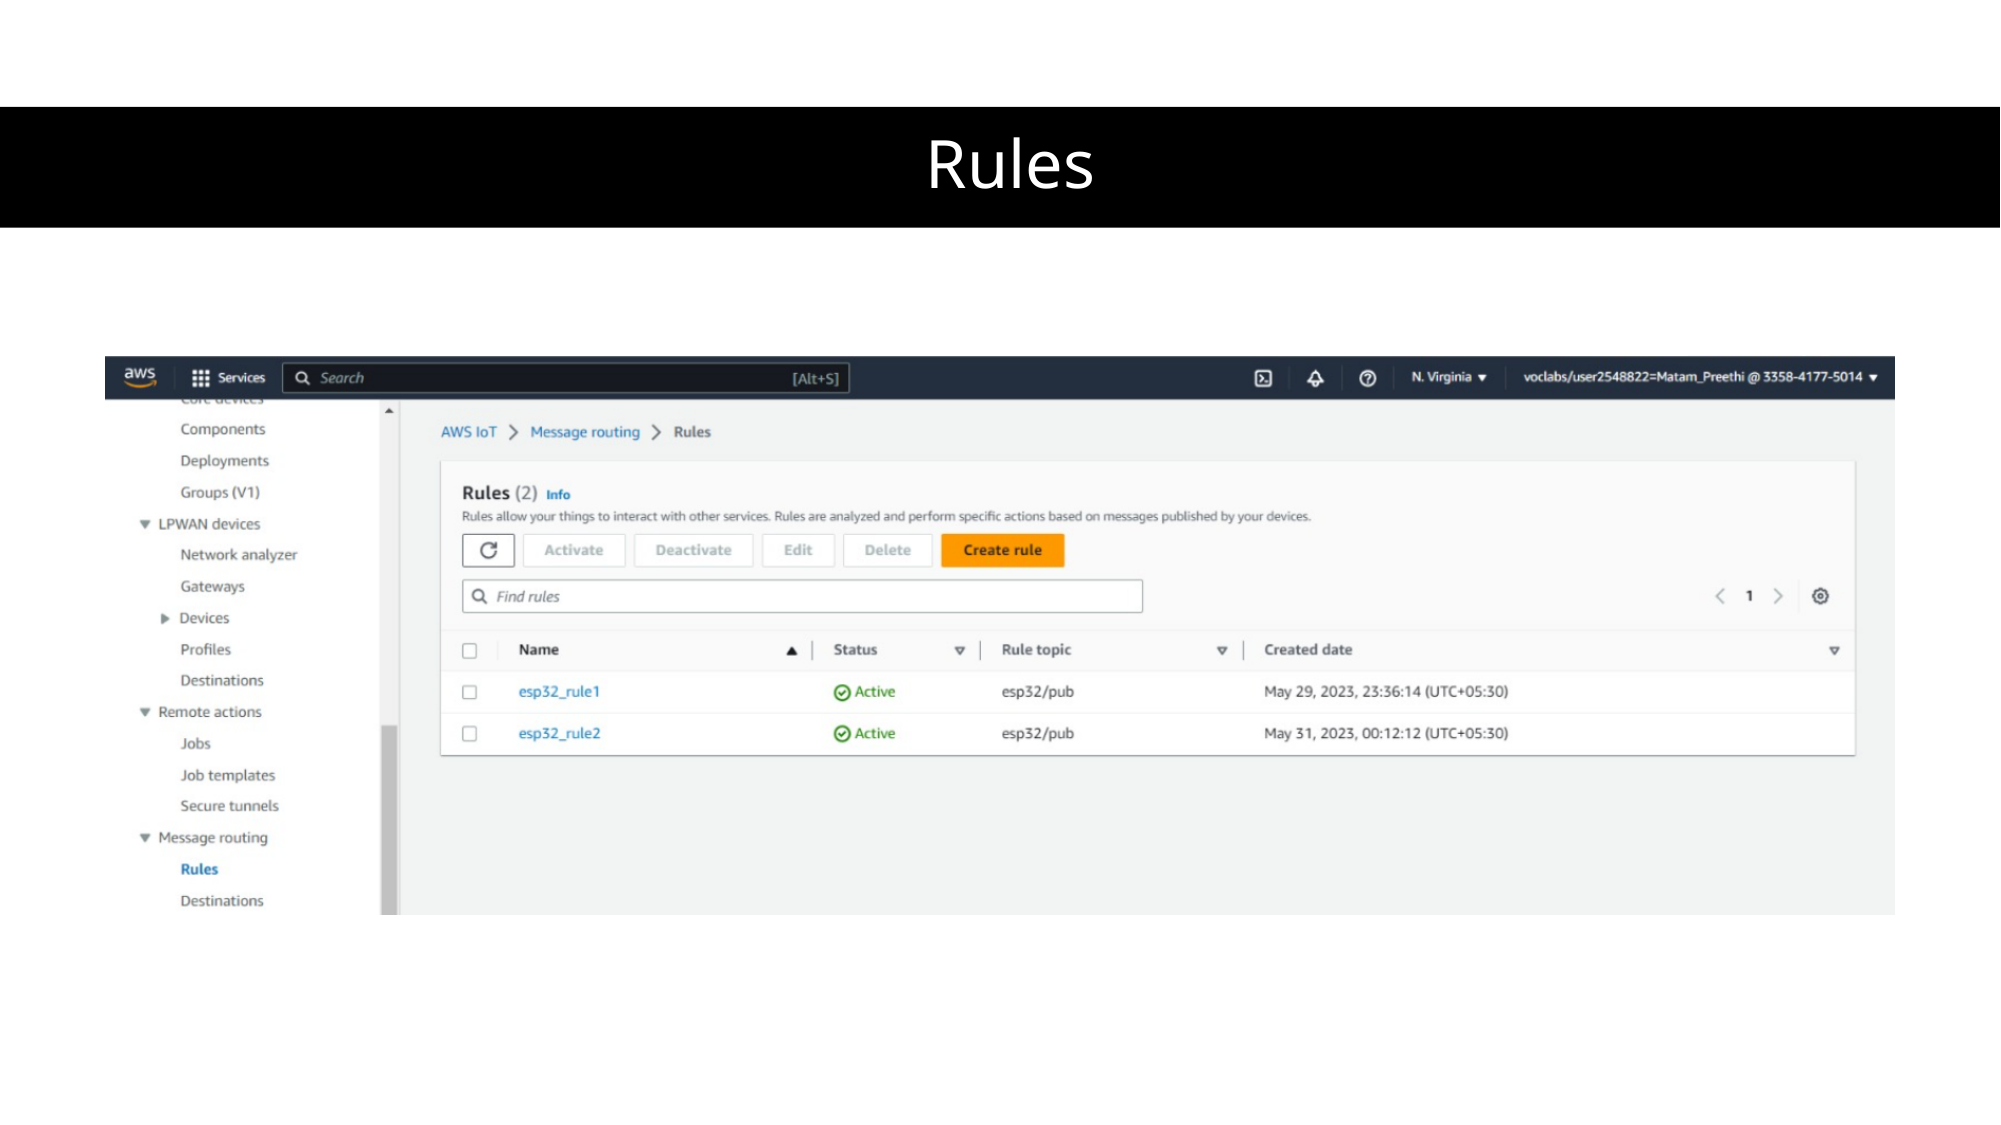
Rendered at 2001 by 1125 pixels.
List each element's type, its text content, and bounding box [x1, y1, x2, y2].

text_box [0, 106, 2000, 229]
title Rules [91, 105, 1931, 228]
picture [105, 355, 1895, 915]
